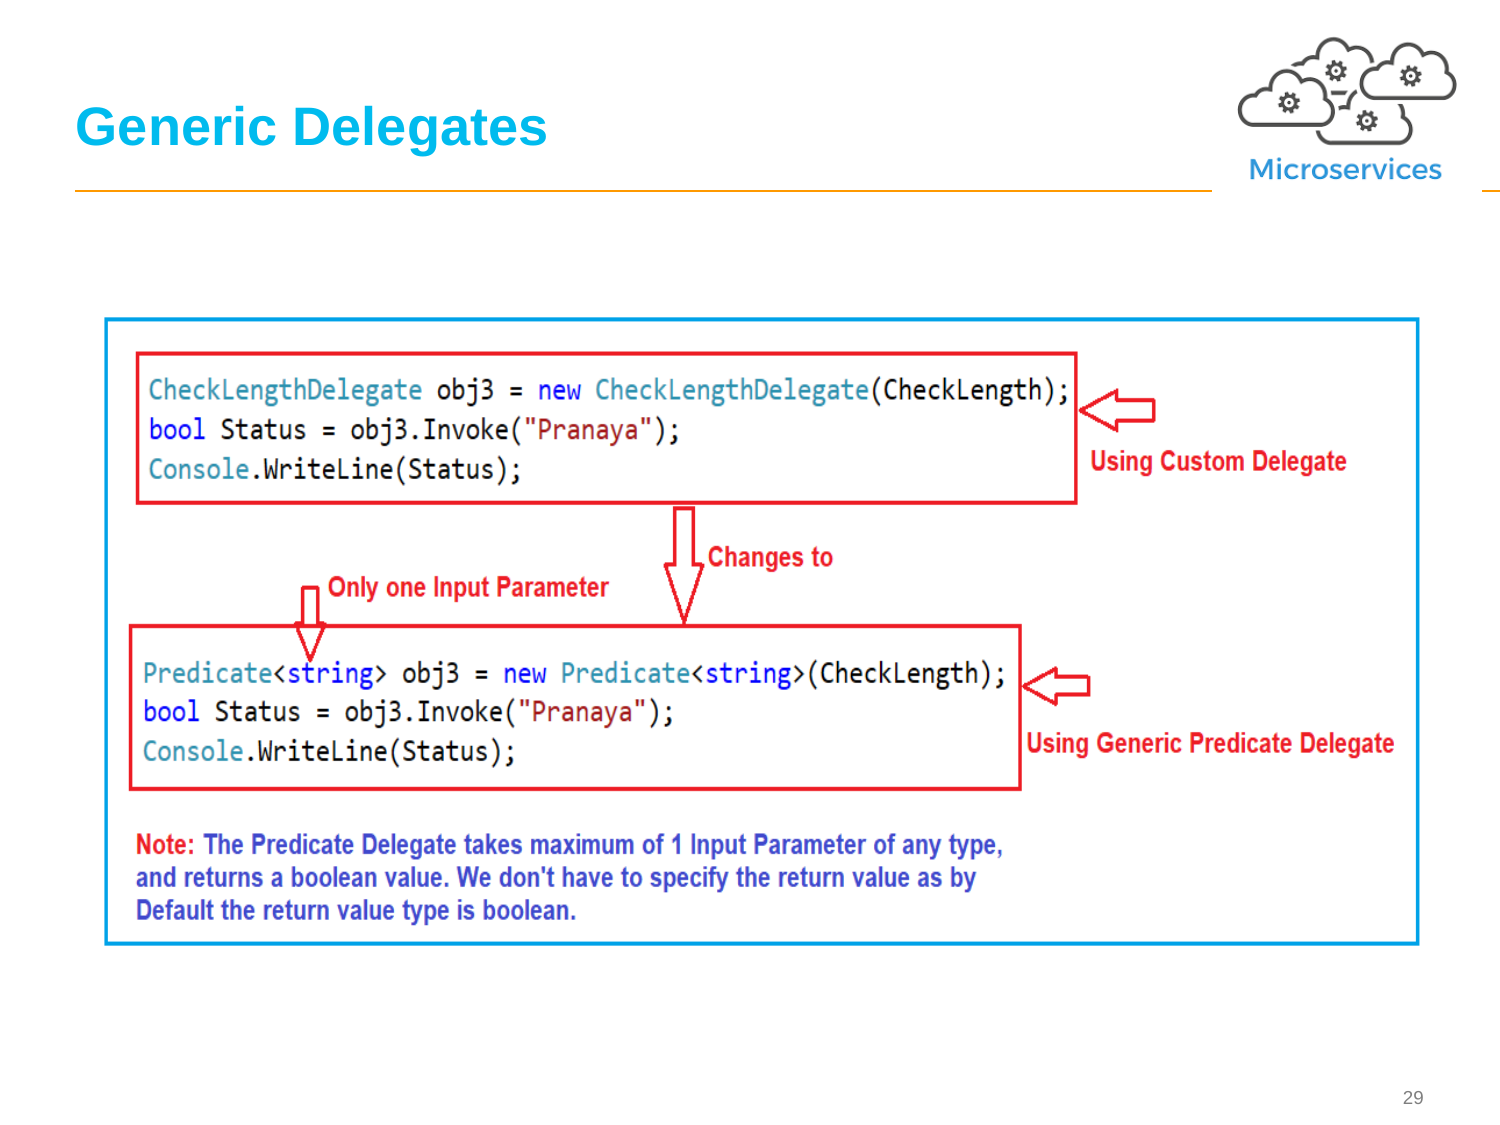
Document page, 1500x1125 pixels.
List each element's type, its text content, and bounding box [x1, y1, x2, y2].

title Generic Delegates [75, 27, 1422, 157]
picture [101, 312, 1424, 951]
picture [1212, 1, 1482, 203]
